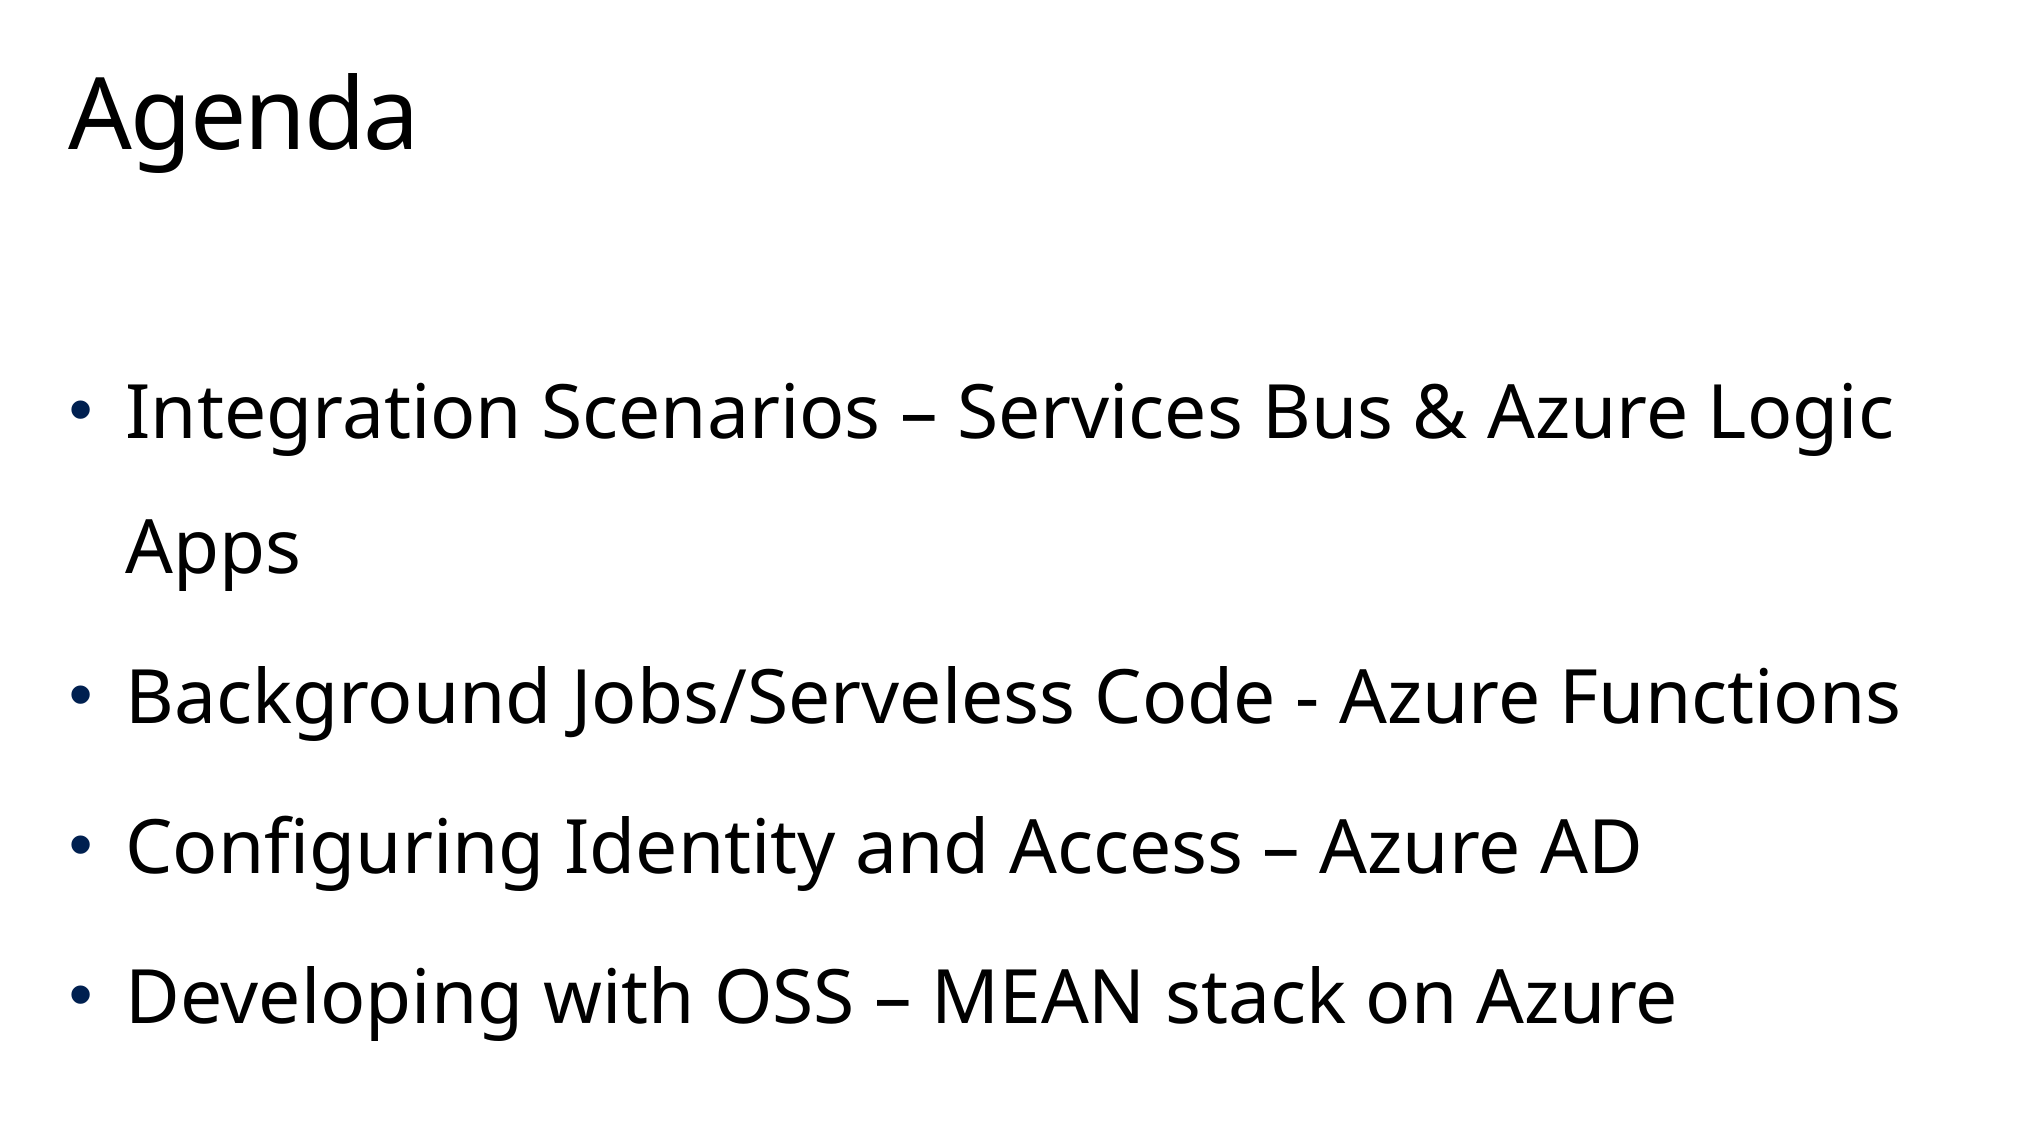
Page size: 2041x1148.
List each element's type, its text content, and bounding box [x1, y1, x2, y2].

title Agenda [45, 48, 1996, 199]
list Integration Scenarios – Services Bus & Azure Logic Apps Background Jobs/Serveless Code - Azure Functions Configuring Identity and Access – Azure AD Developing with OSS – MEAN stack on Azure [45, 199, 1996, 1074]
